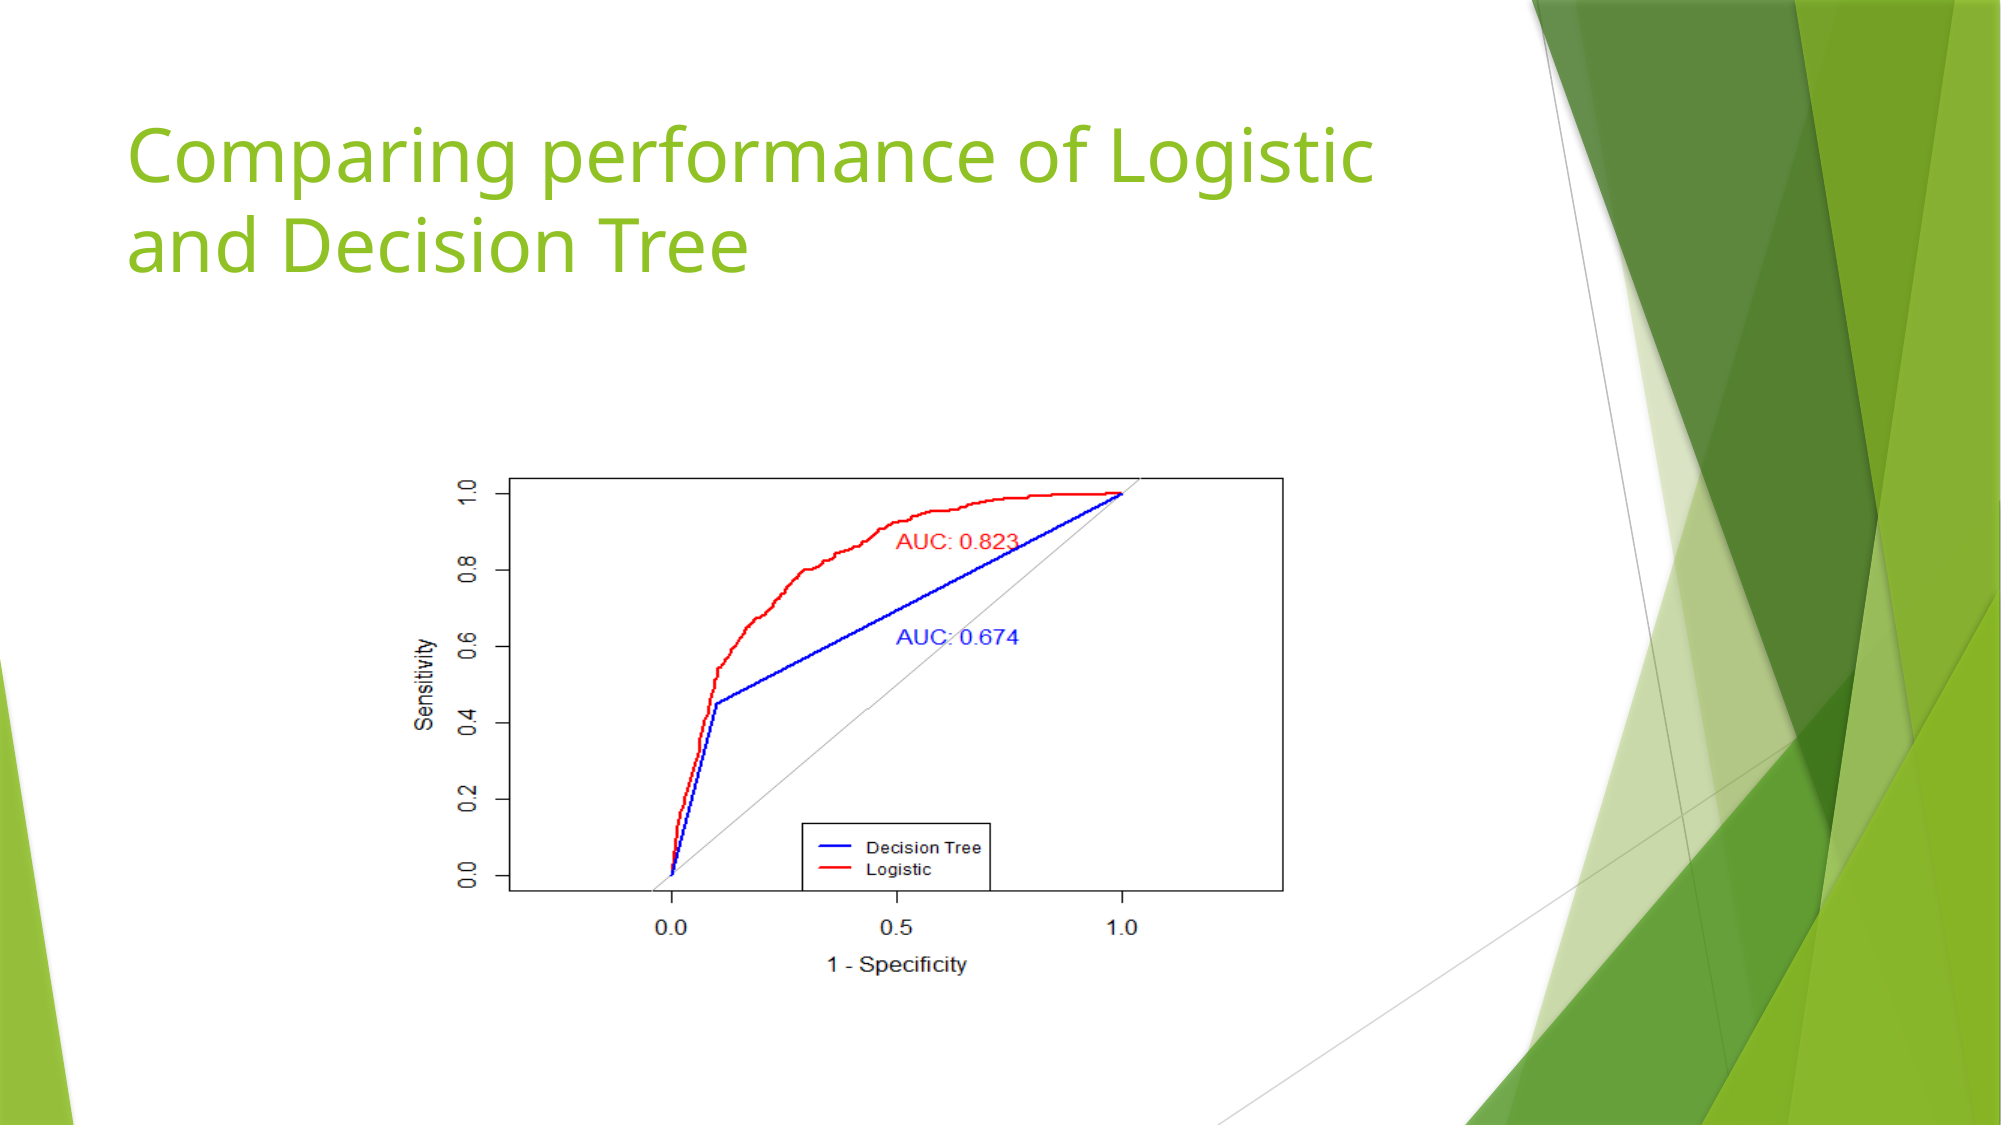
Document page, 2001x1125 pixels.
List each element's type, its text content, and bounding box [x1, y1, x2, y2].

picture [391, 427, 1345, 992]
title Comparing performance of Logistic and Decision Tree [111, 99, 1522, 317]
